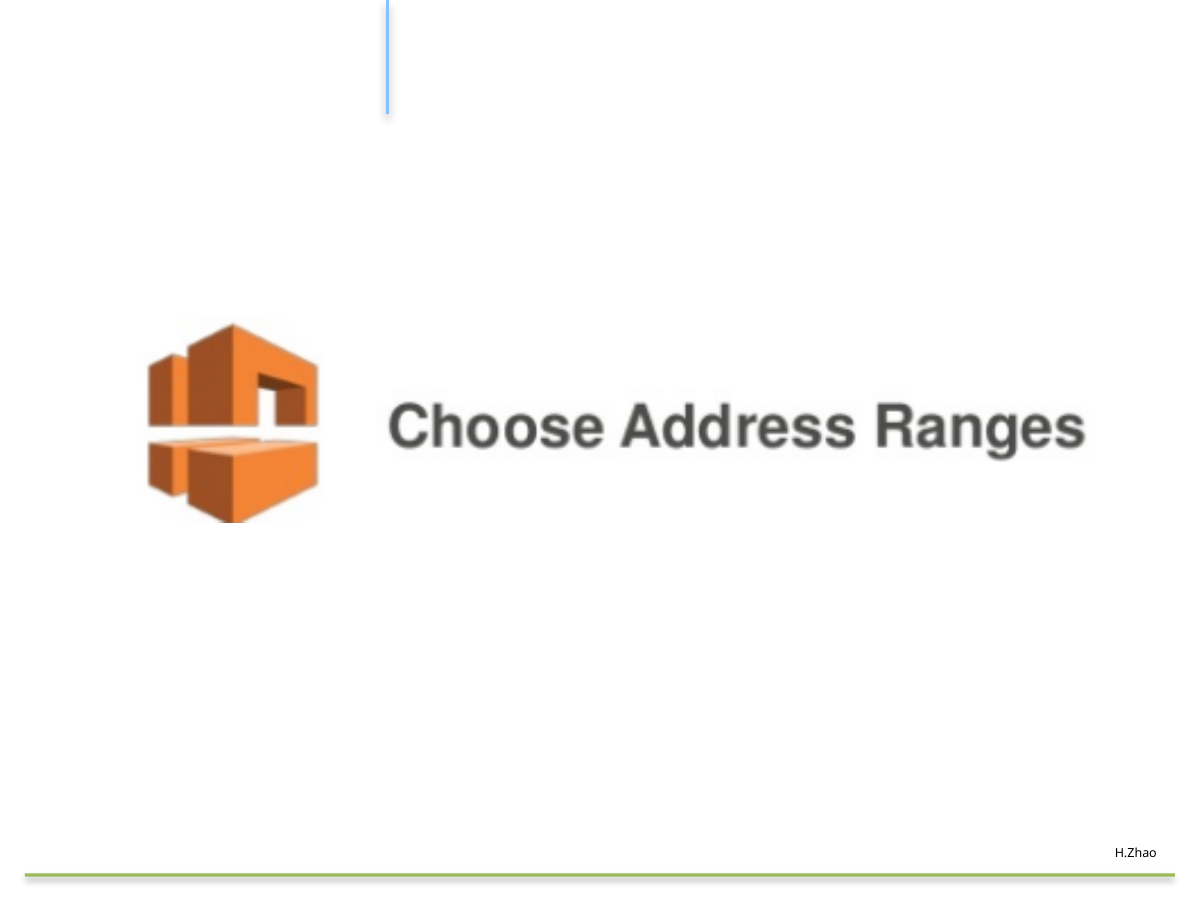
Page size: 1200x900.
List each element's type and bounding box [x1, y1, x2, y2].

picture [112, 312, 1109, 523]
